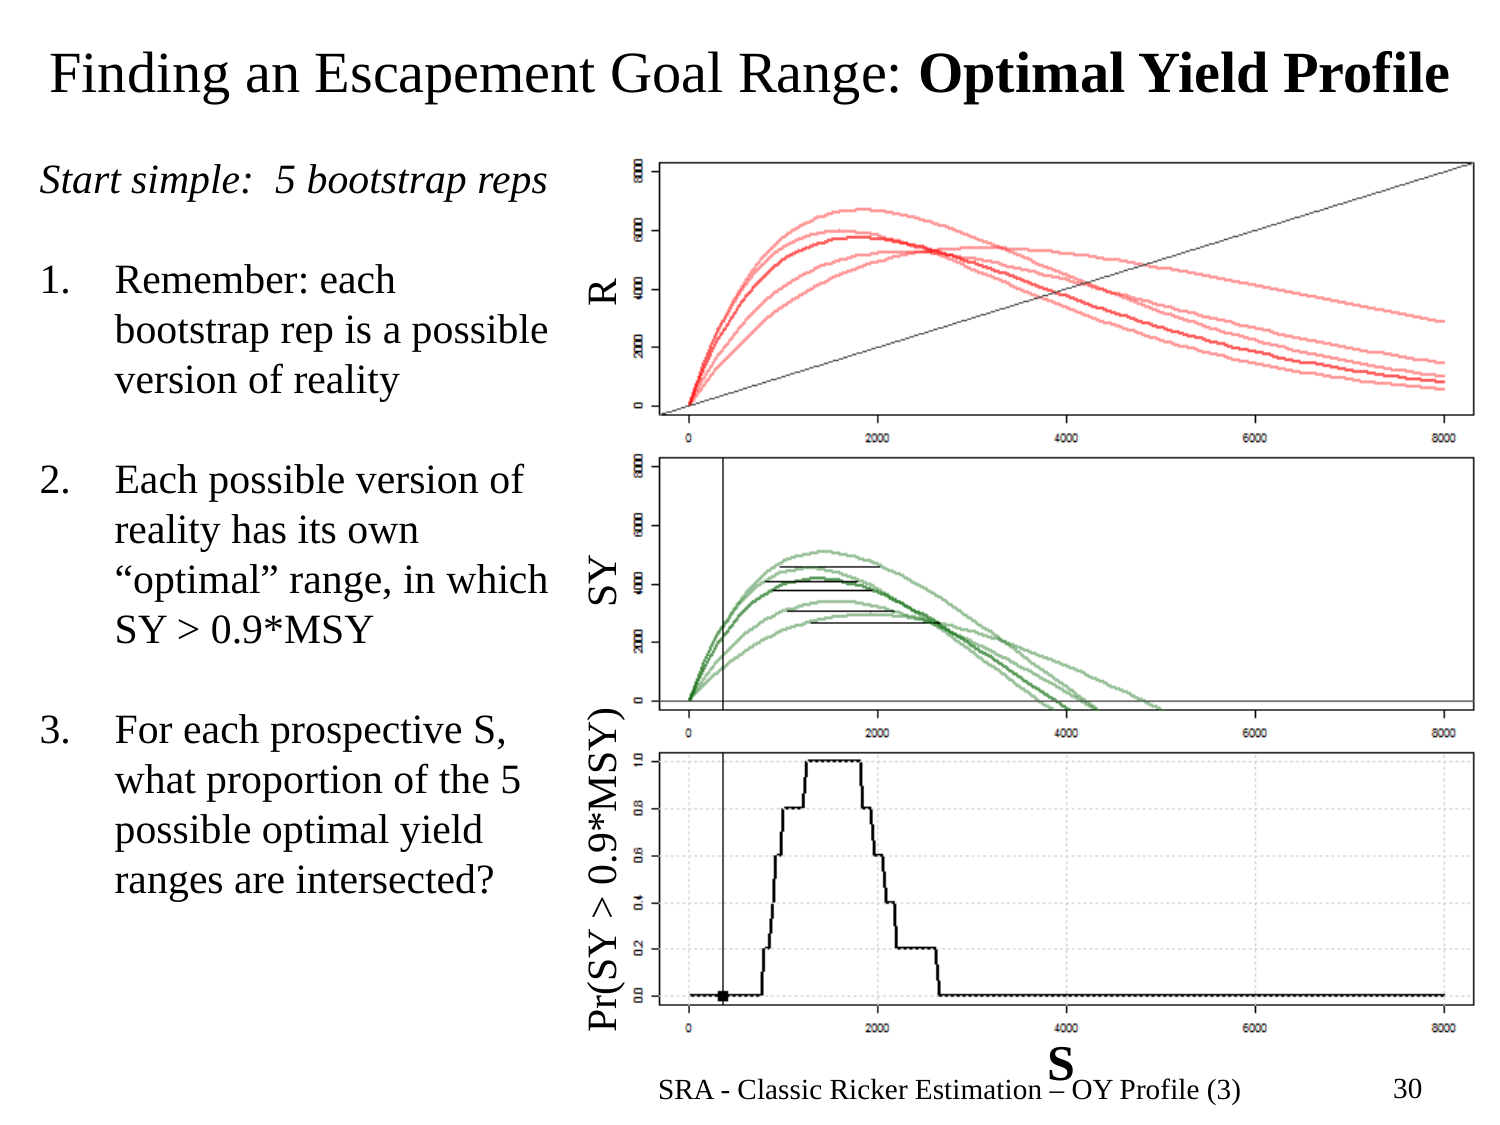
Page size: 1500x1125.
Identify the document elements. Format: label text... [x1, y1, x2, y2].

footer SRA - Classic Ricker Estimation – OY Profile (3) [499, 1062, 1401, 1125]
text_box S [969, 1043, 1140, 1062]
text_box SY [567, 509, 597, 654]
text_box 30 [1401, 1062, 1438, 1125]
title Finding an Escapement Goal Range: Optimal Yield Profile [0, 0, 1500, 138]
picture [603, 149, 1488, 1035]
text_box R [567, 231, 597, 353]
text_box Start simple: 5 bootstrap reps Remember: each bootstrap rep is a possible version of reality Each possible version of reality has its own “optimal” range, in which SY > 0.9*MSY For each prospective S, what proportion of the 5 possible optimal yield ranges are intersected? [24, 144, 568, 910]
text_box Pr(SY > 0.9*MSY) [567, 692, 632, 1048]
